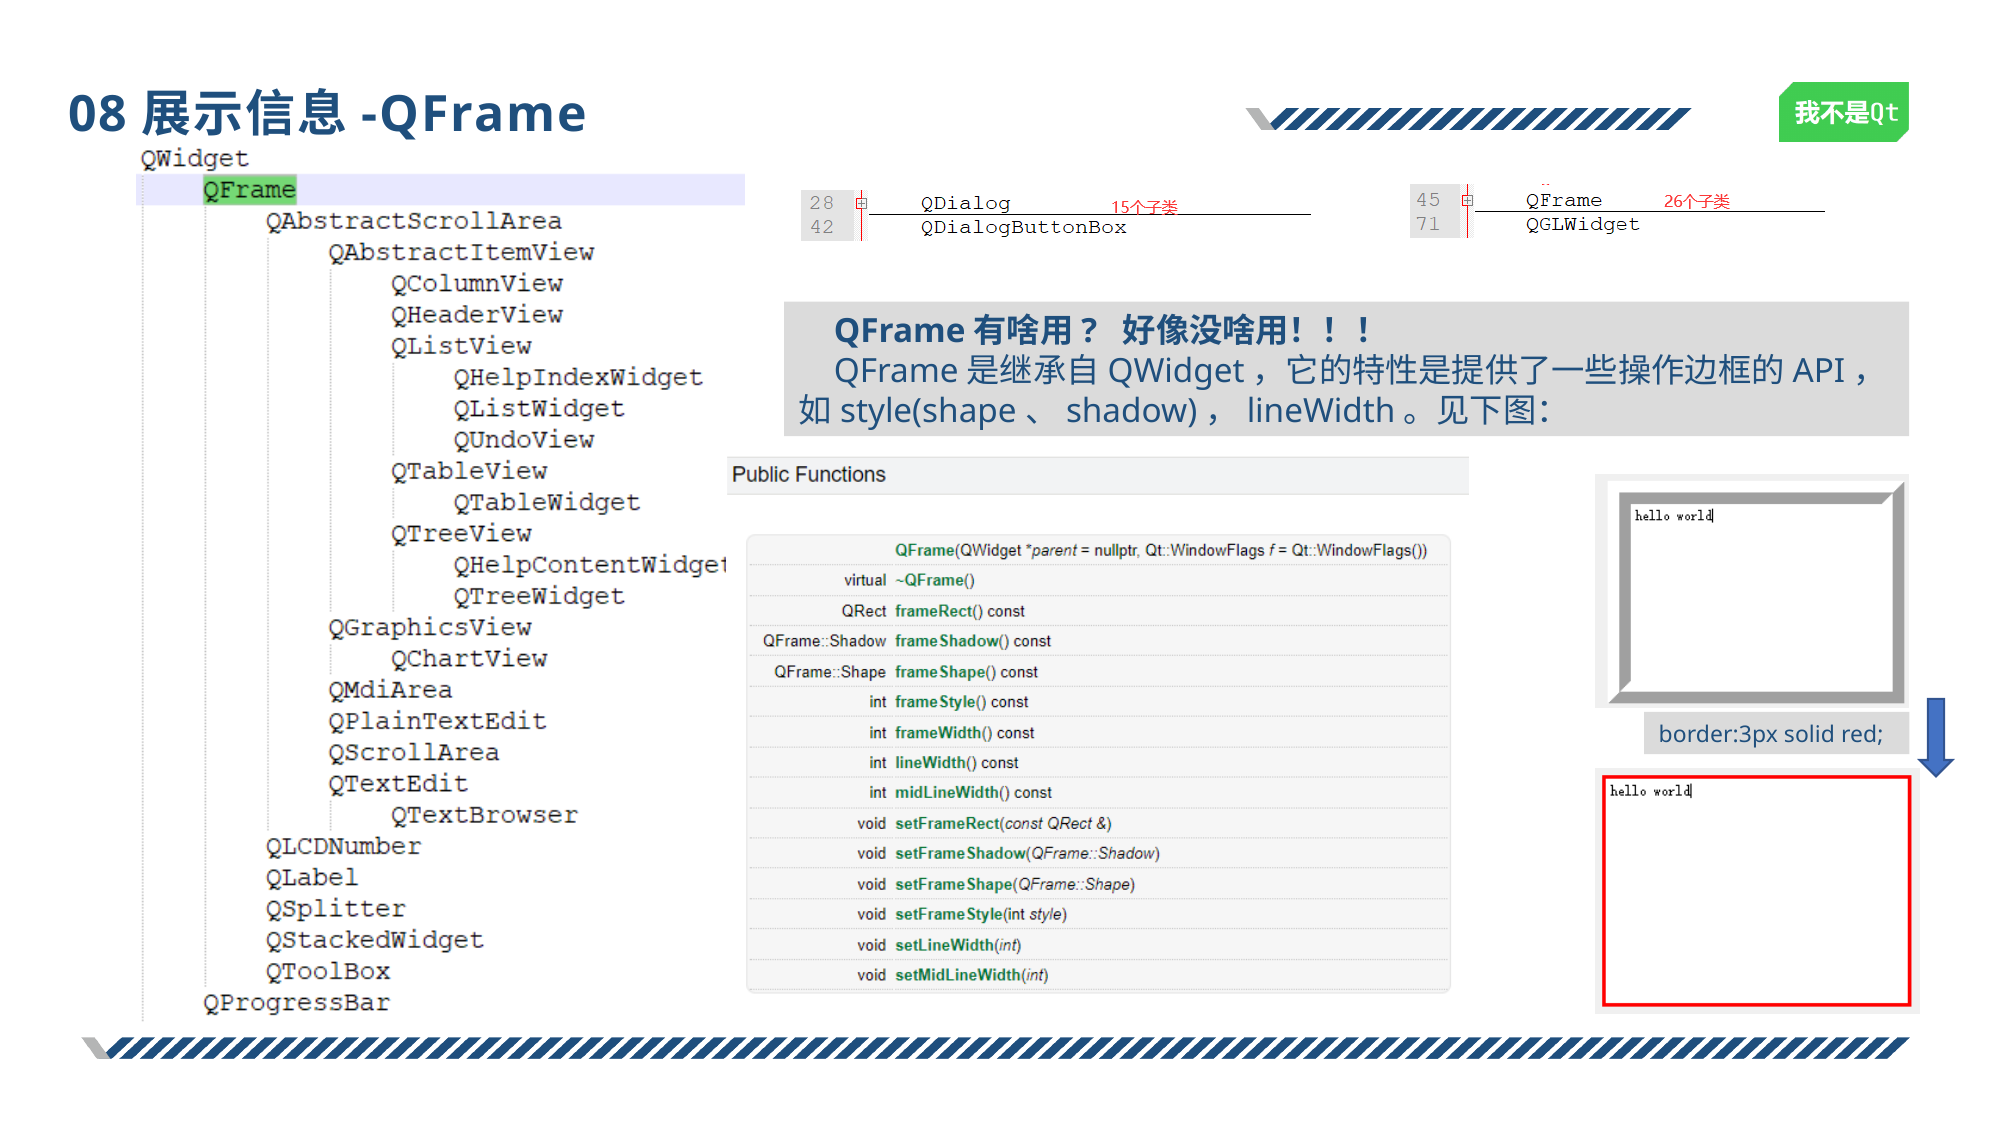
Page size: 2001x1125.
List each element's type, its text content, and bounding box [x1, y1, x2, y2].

text_box QFrame有啥用? 好像没啥用！！！ QFrame是继承自QWidget，它的特性是提供了一些操作边框的API，如style(shape、shadow)，lineWidth。见下图： [784, 301, 1910, 437]
picture [81, 1037, 1910, 1059]
picture [1410, 184, 1825, 238]
picture [1595, 474, 1909, 708]
picture [801, 190, 1311, 241]
picture [1779, 82, 1909, 142]
picture [1245, 108, 1692, 130]
text_box [1917, 697, 1955, 778]
text_box border:3px solid red; [1644, 711, 1910, 755]
picture [1595, 767, 1920, 1014]
text_box 08展示信息-QFrame [53, 73, 603, 149]
picture [136, 143, 1469, 1023]
